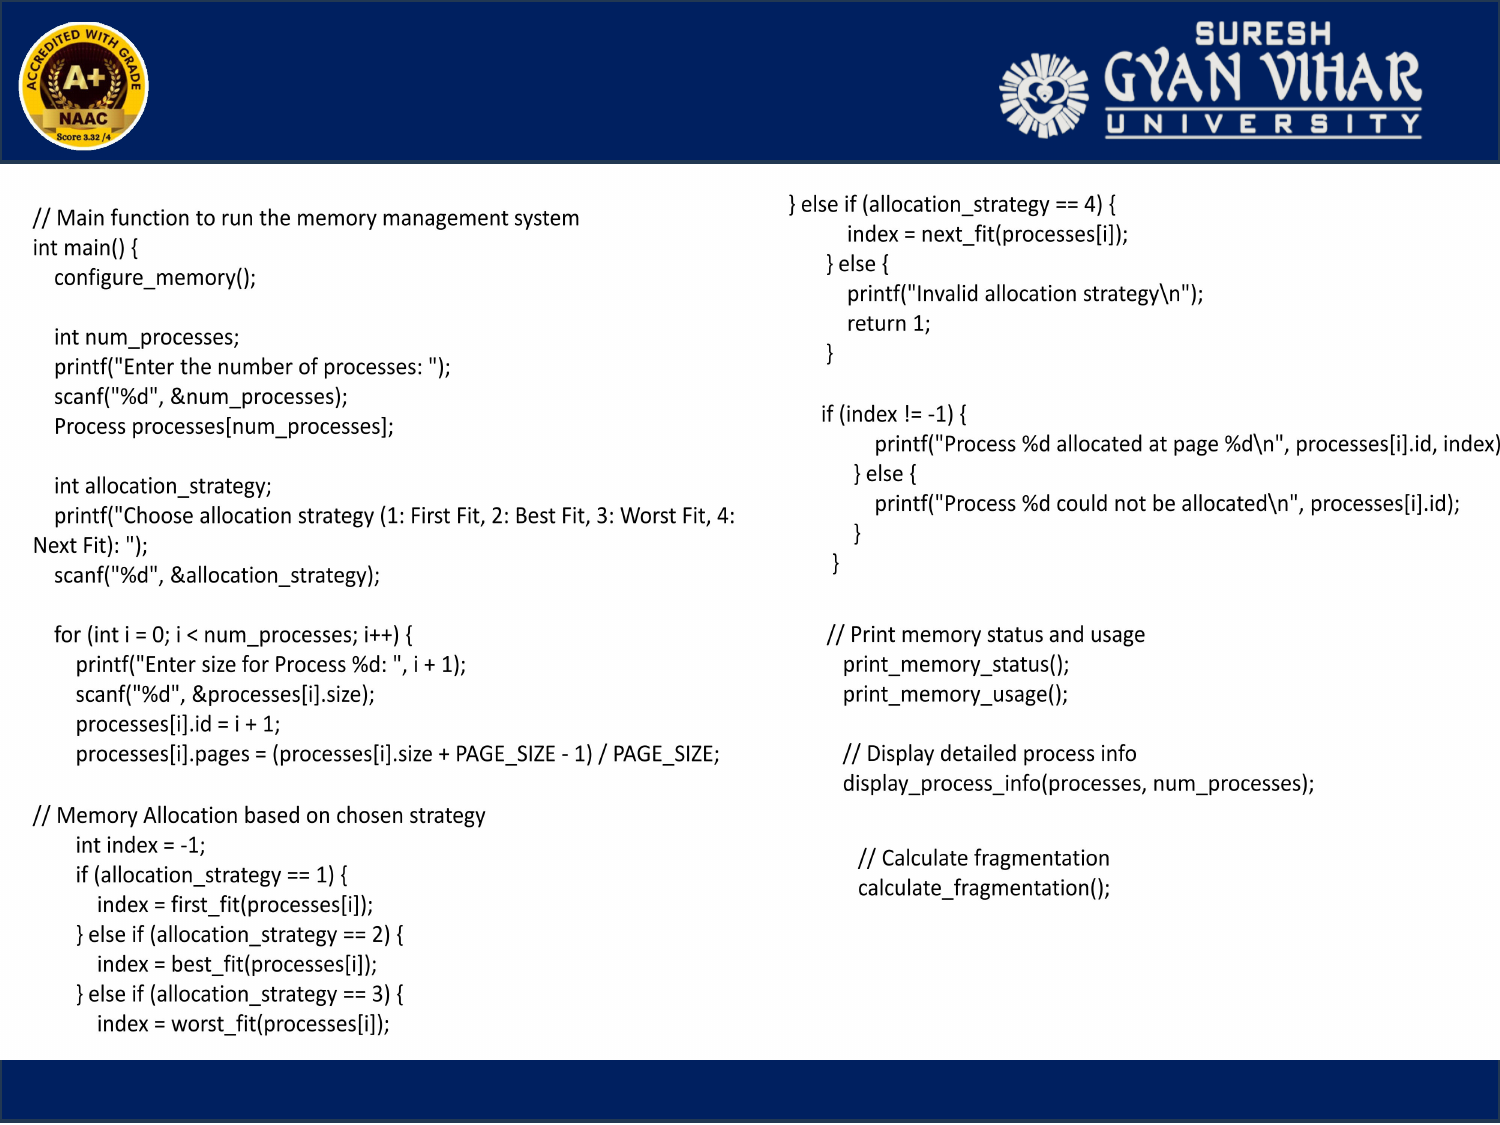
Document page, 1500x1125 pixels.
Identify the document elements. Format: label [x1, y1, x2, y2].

picture [4, 22, 159, 151]
picture [0, 167, 1500, 1060]
